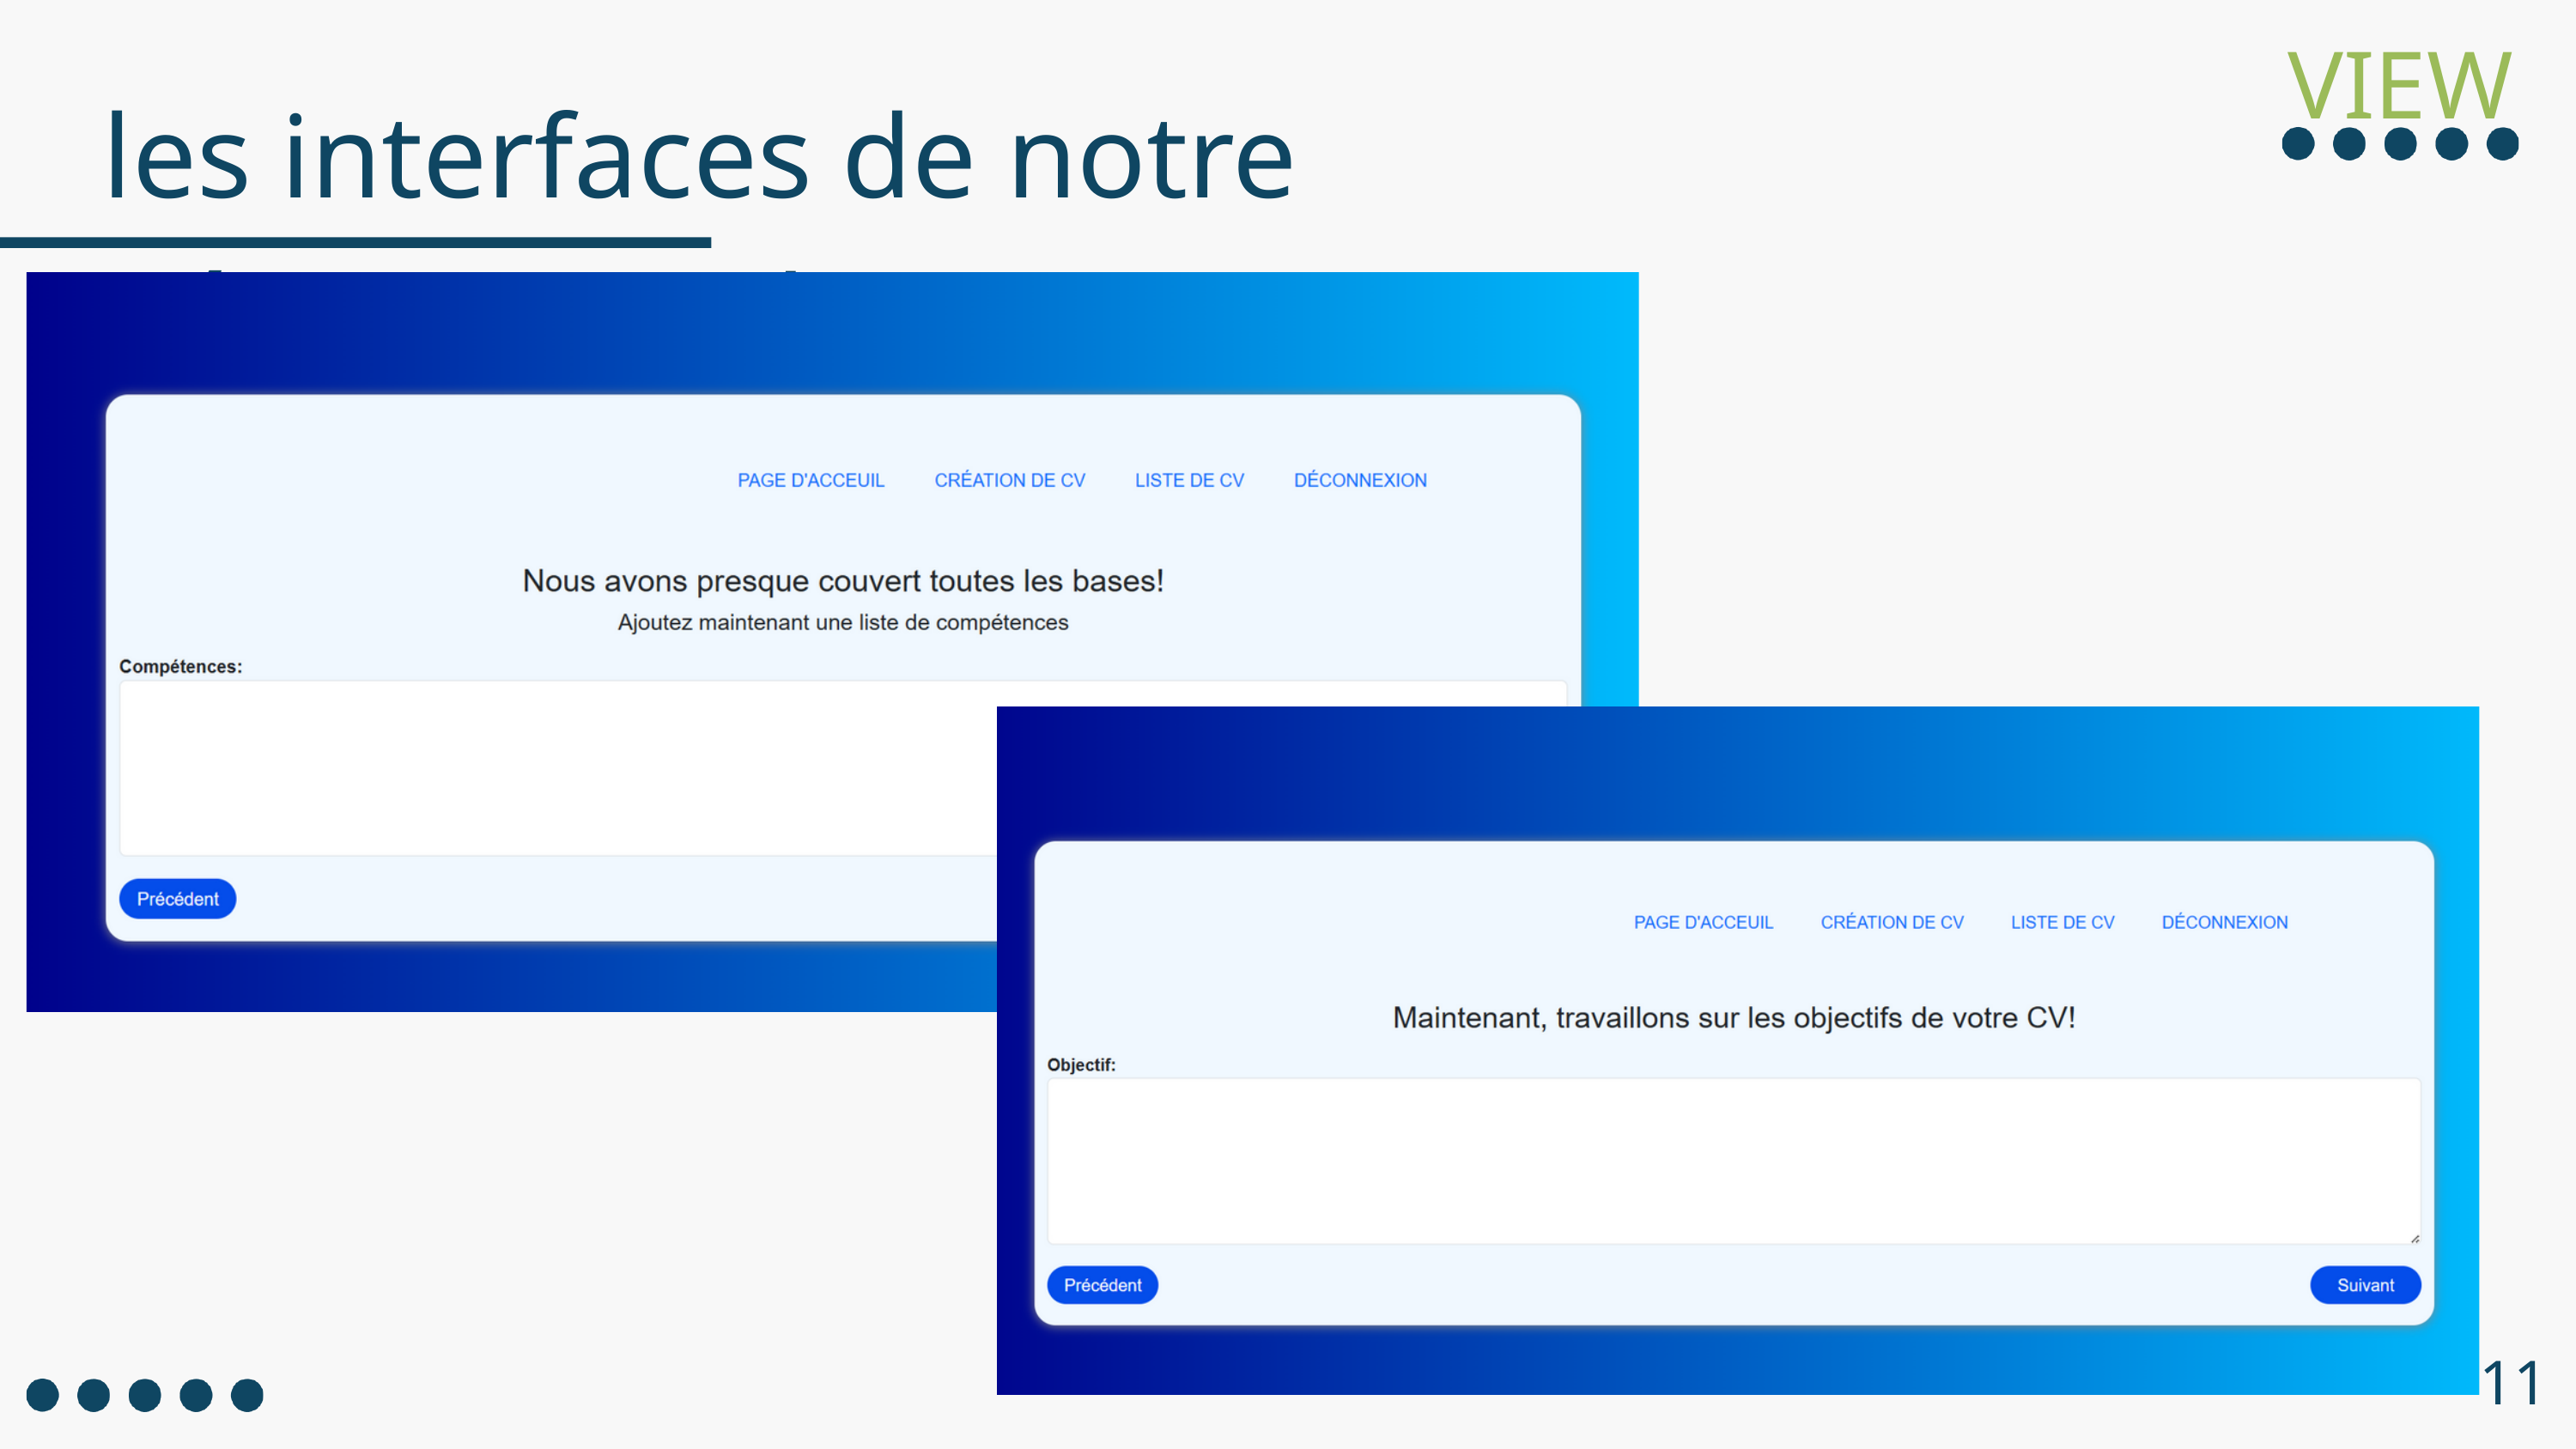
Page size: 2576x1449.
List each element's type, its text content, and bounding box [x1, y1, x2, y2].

text_box 11 [2479, 1331, 2549, 1449]
text_box [996, 706, 2480, 1395]
text_box [26, 1377, 264, 1413]
text_box [2281, 125, 2519, 161]
text_box les interfaces de notre génerateur de CV: [102, 60, 1892, 381]
text_box VIEW [1829, 7, 2576, 138]
text_box [26, 272, 1639, 1012]
